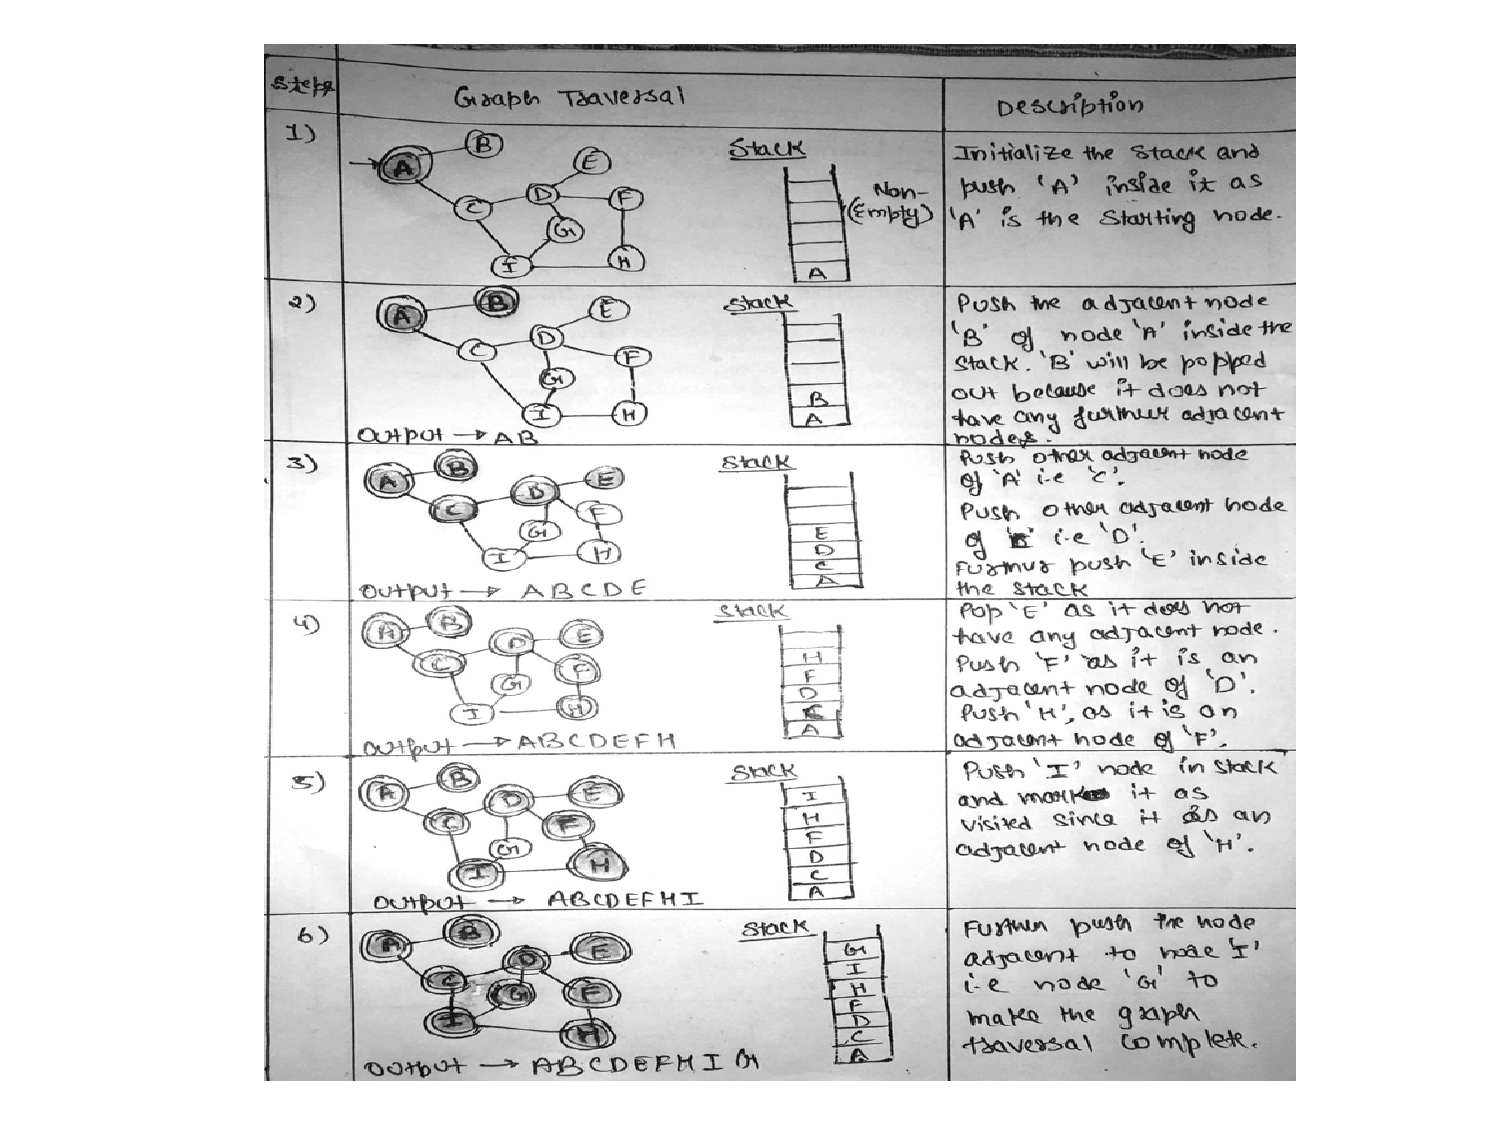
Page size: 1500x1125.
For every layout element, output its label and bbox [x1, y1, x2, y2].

picture [264, 43, 1296, 1082]
